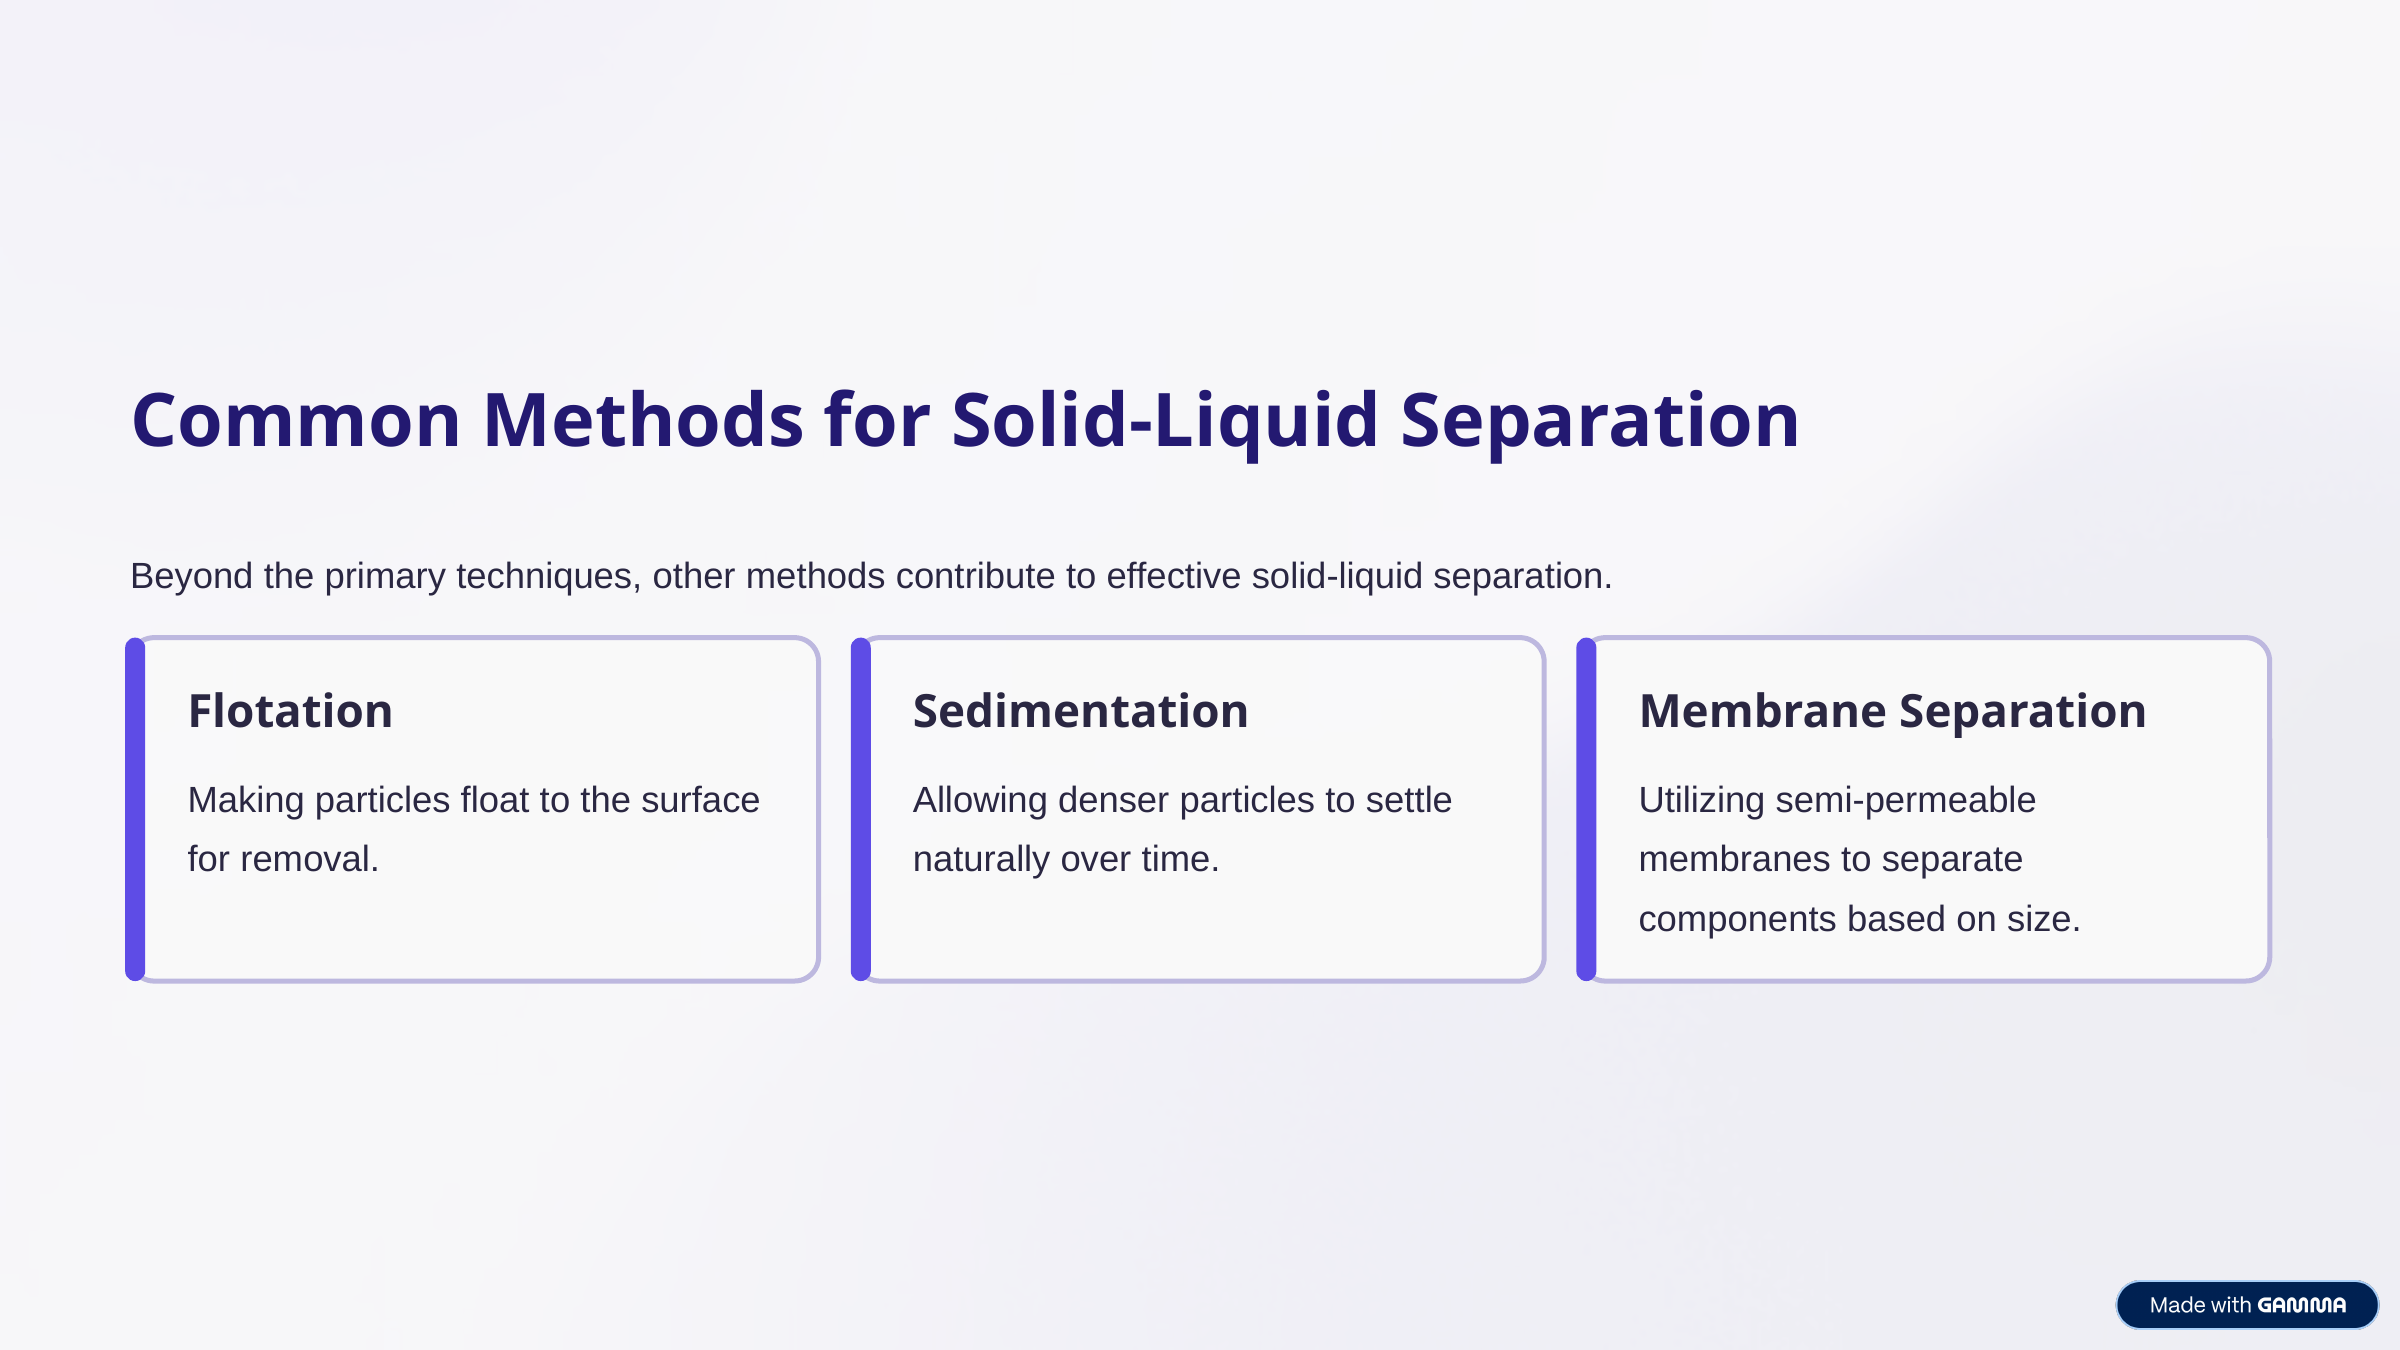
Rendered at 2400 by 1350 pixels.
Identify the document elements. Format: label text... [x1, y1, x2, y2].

text_box [850, 637, 871, 982]
text_box [1594, 637, 2270, 982]
text_box Flotation [187, 679, 653, 738]
text_box Sedimentation [912, 679, 1378, 738]
text_box Common Methods for Solid-Liquid Separation [130, 368, 1719, 462]
text_box [125, 637, 146, 982]
text_box Making particles float to the surface for removal. [187, 760, 777, 880]
text_box Membrane Separation [1638, 679, 2126, 738]
text_box Allowing denser particles to settle naturally over time. [912, 760, 1502, 880]
text_box [868, 637, 1545, 982]
text_box Beyond the primary techniques, other methods contribute to effective solid-liquid separation. [130, 536, 2270, 596]
text_box [142, 637, 819, 982]
text_box Utilizing semi-permeable membranes to separate components based on size. [1638, 760, 2228, 939]
picture [2106, 1271, 2389, 1339]
text_box [1576, 637, 1597, 982]
